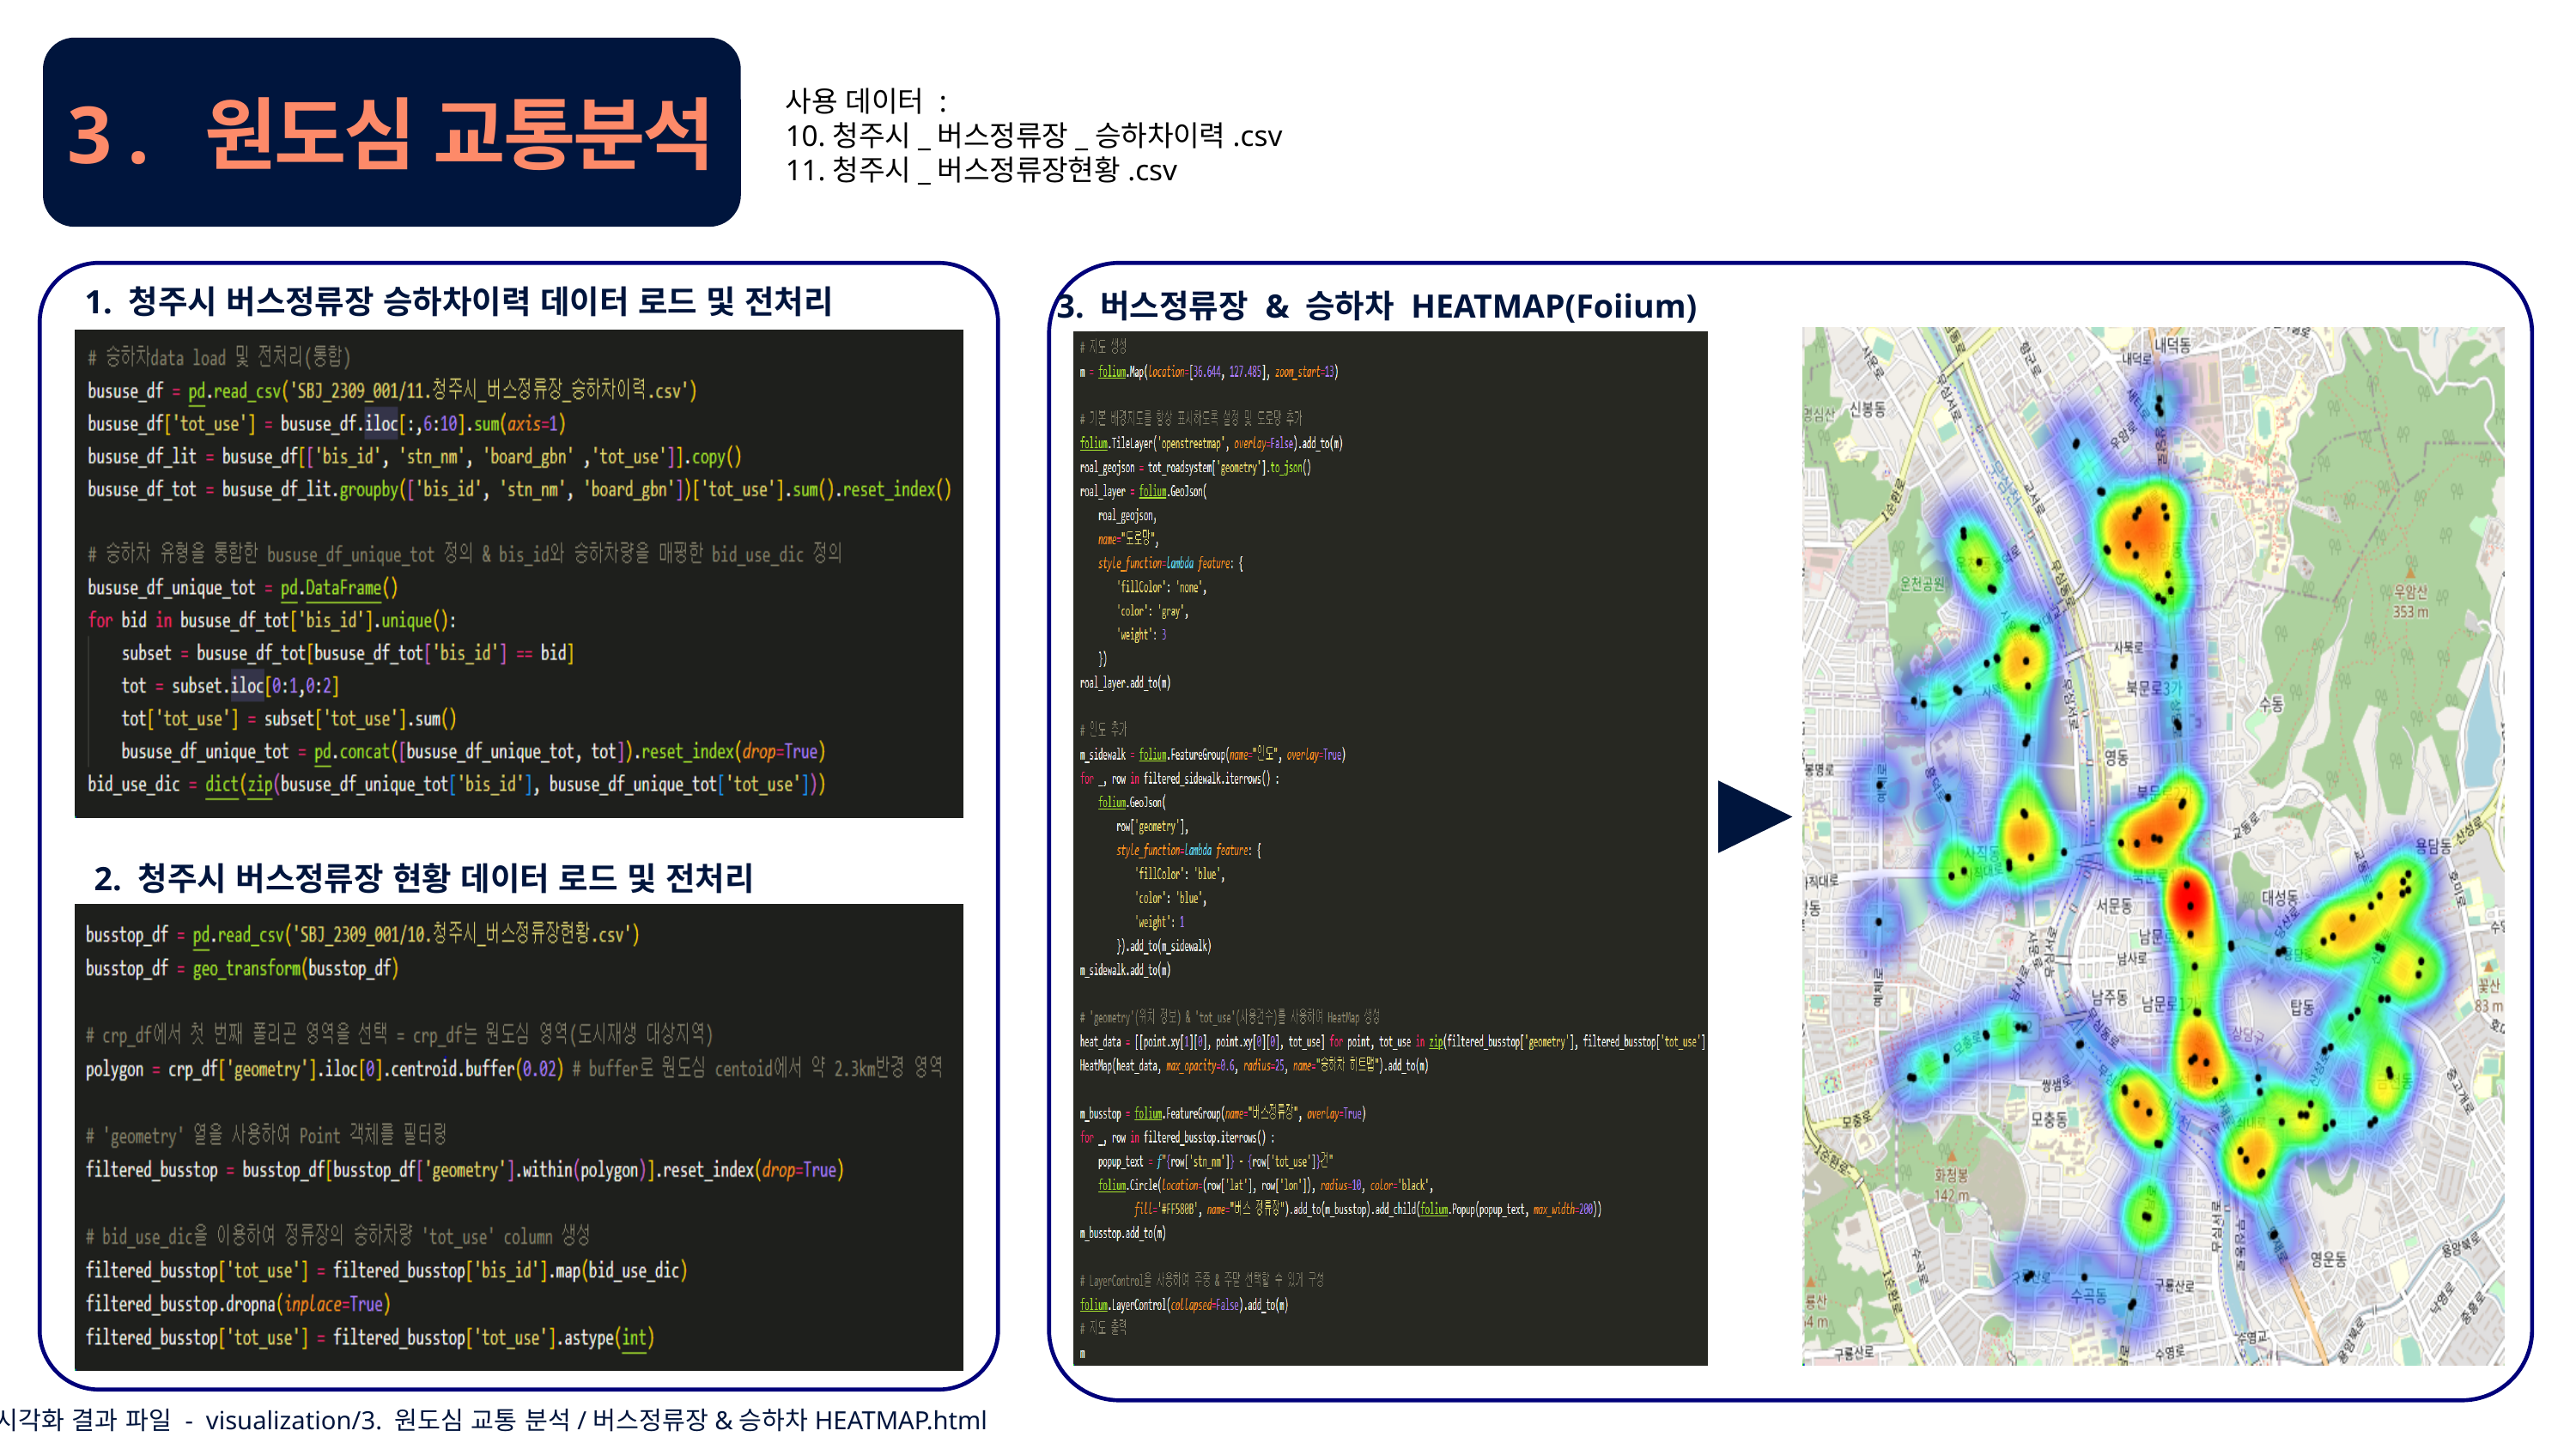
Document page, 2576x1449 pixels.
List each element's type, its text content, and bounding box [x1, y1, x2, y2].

picture [75, 330, 963, 819]
text_box 사용 데이터 : 10.청주시_버스정류장_승하차이력.csv 11.청주시_버스정류장현황.csv [773, 76, 1368, 193]
picture [75, 903, 963, 1371]
text_box 1. 청주시 버스정류장 승하차이력 데이터 로드 및 전처리 [71, 275, 902, 327]
text_box [38, 261, 1000, 1391]
picture [1801, 326, 2505, 1366]
text_box 3 . 원도심 교통분석 [10, 78, 773, 186]
text_box 3. 버스정류장 & 승하차 HEATMAP(Foiium) [998, 279, 1756, 331]
text_box 시각화 결과 파일 - visualization/3. 원도심 교통 분석/버스정류장&승하차HEATMAP.html [0, 1397, 1000, 1441]
text_box [40, 186, 743, 229]
picture [1072, 330, 1708, 1366]
text_box [1047, 261, 2535, 1403]
text_box [1716, 779, 1795, 855]
text_box [40, 35, 743, 78]
